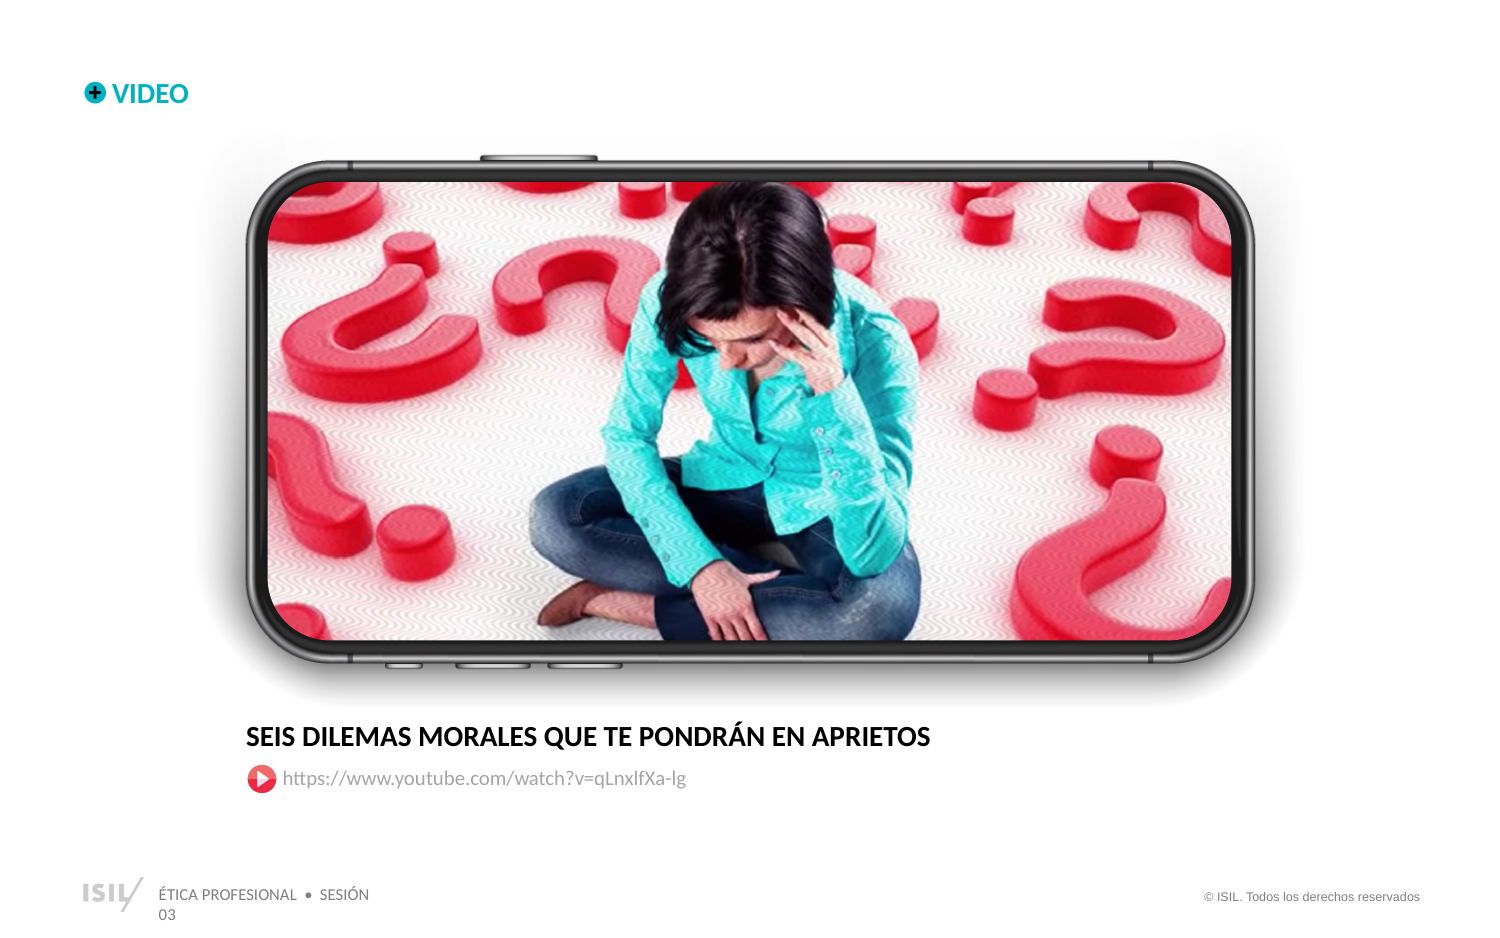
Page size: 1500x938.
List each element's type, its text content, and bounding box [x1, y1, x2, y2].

text_box SEIS DILEMAS MORALES QUE TE PONDRÁN EN APRIETOS https://www.youtube.com/watch?v=qLnxlfXa-lg [282, 772, 1231, 790]
picture [126, 135, 1376, 794]
text_box VIDEO [112, 78, 202, 111]
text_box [84, 81, 107, 104]
